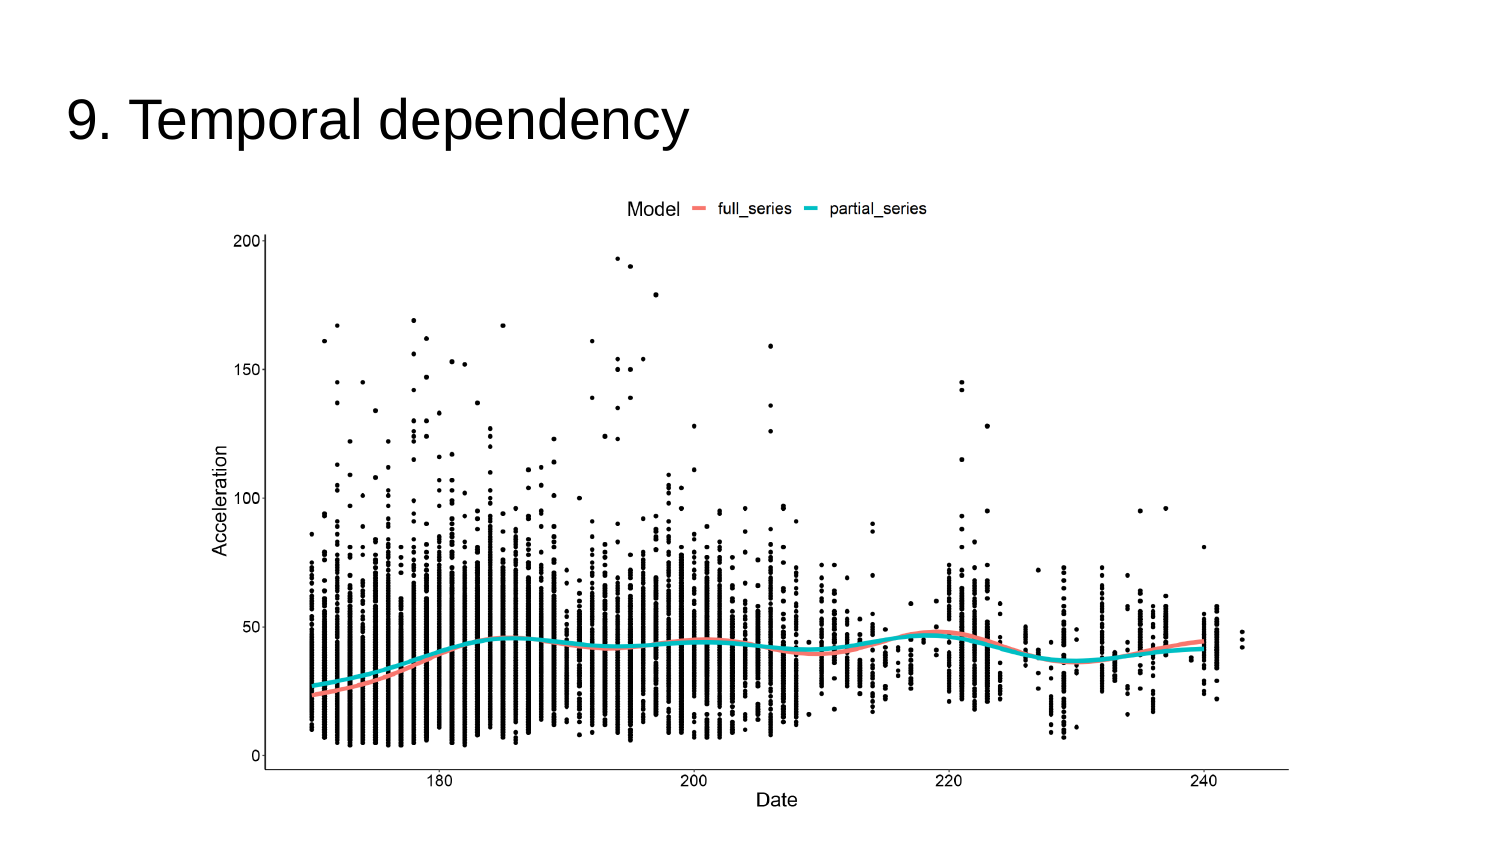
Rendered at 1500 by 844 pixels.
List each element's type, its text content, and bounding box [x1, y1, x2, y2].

title 9. Temporal dependency [51, 72, 1449, 167]
picture [205, 188, 1295, 816]
